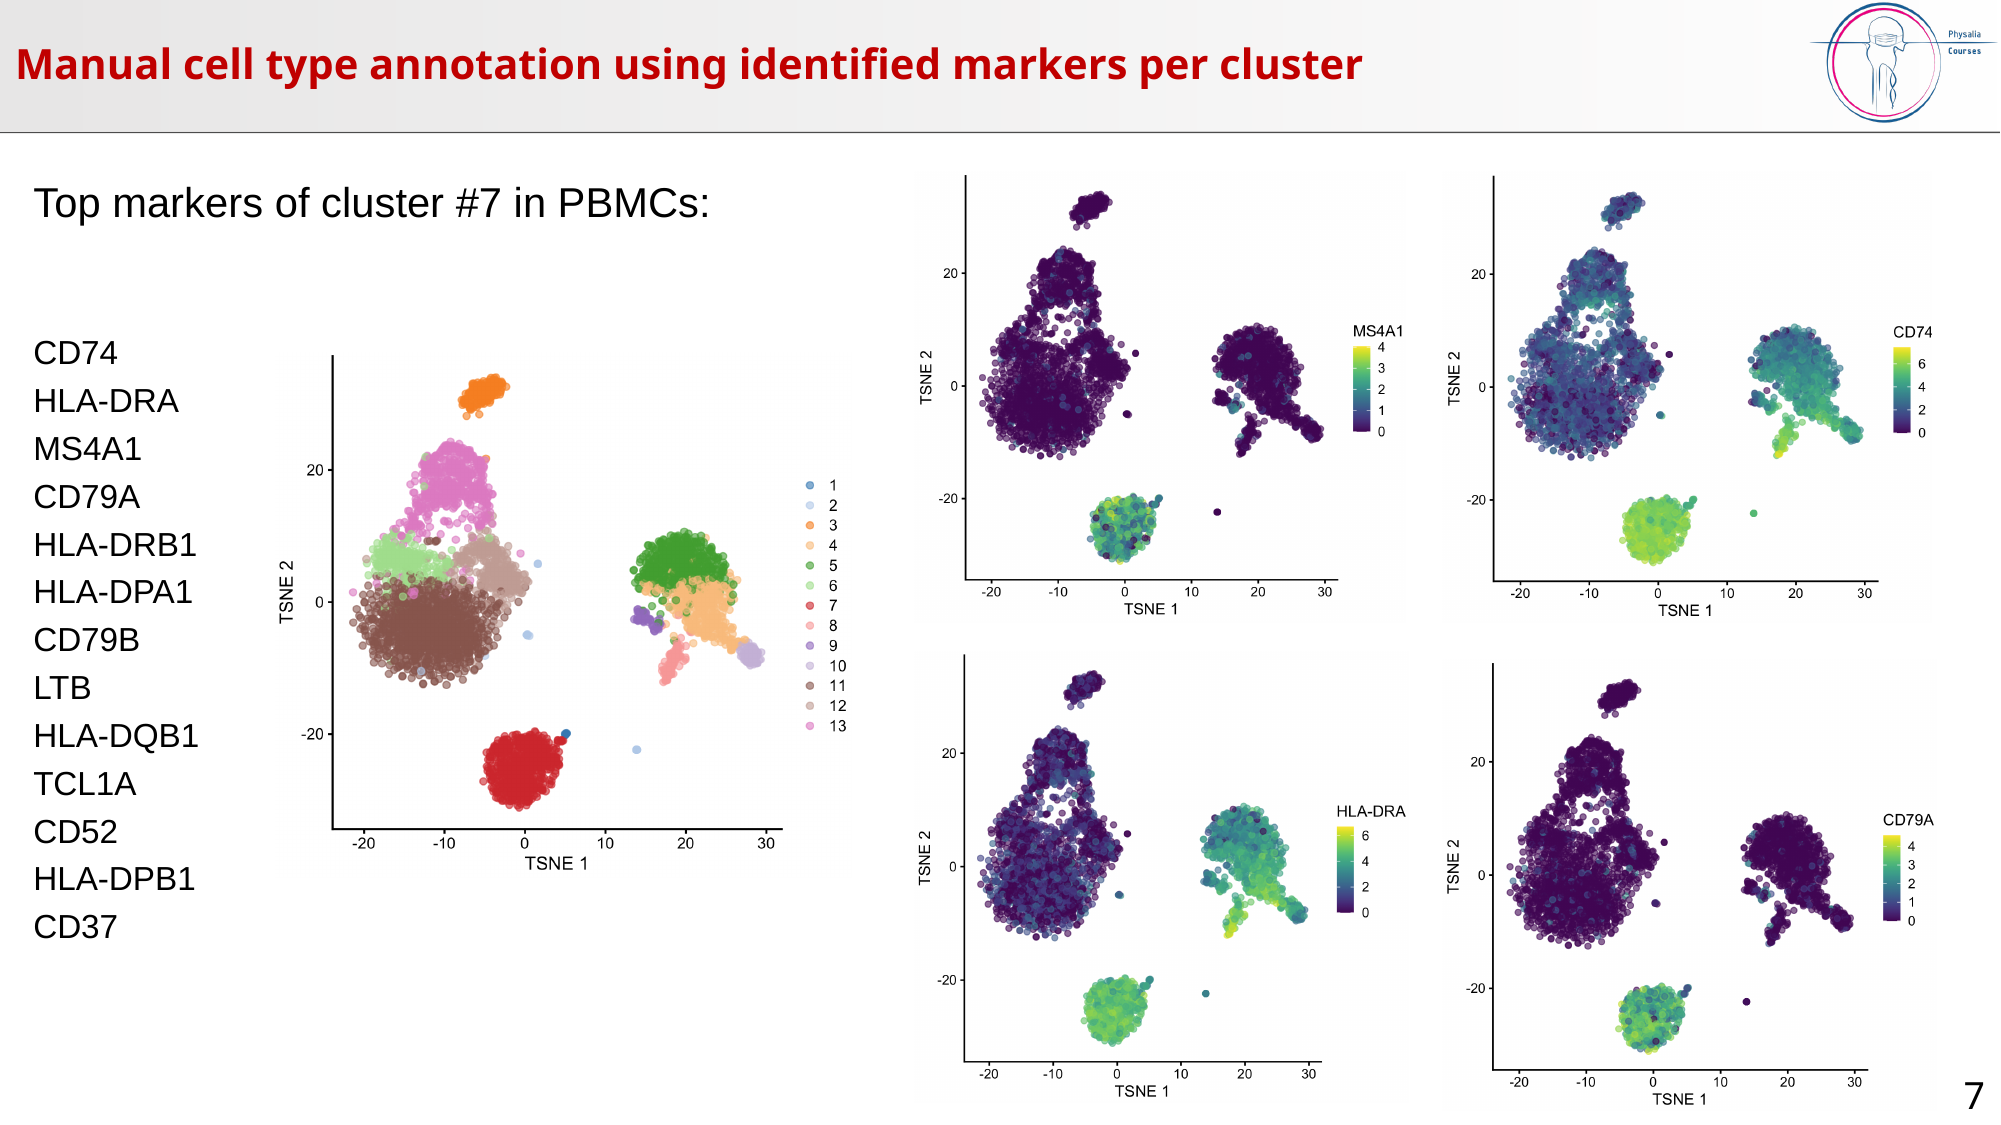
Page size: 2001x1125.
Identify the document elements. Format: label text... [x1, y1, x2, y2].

list Top markers of cluster #7 in PBMCs: CD74 HLA-DRA MS4A1 CD79A HLA-DRB1 HLA-DPA1 CD79B LTB HLA-DQB1 TCL1A CD52 HLA-DPB1 CD37 [18, 143, 1975, 1049]
picture [1442, 659, 1937, 1111]
title Manual cell type annotation using identified markers per cluster [0, 0, 2000, 132]
text_box 7 [1549, 1067, 2000, 1125]
picture [275, 352, 852, 878]
picture [1773, 0, 2000, 130]
picture [914, 651, 1409, 1103]
picture [914, 171, 1406, 623]
picture [1442, 171, 1932, 623]
